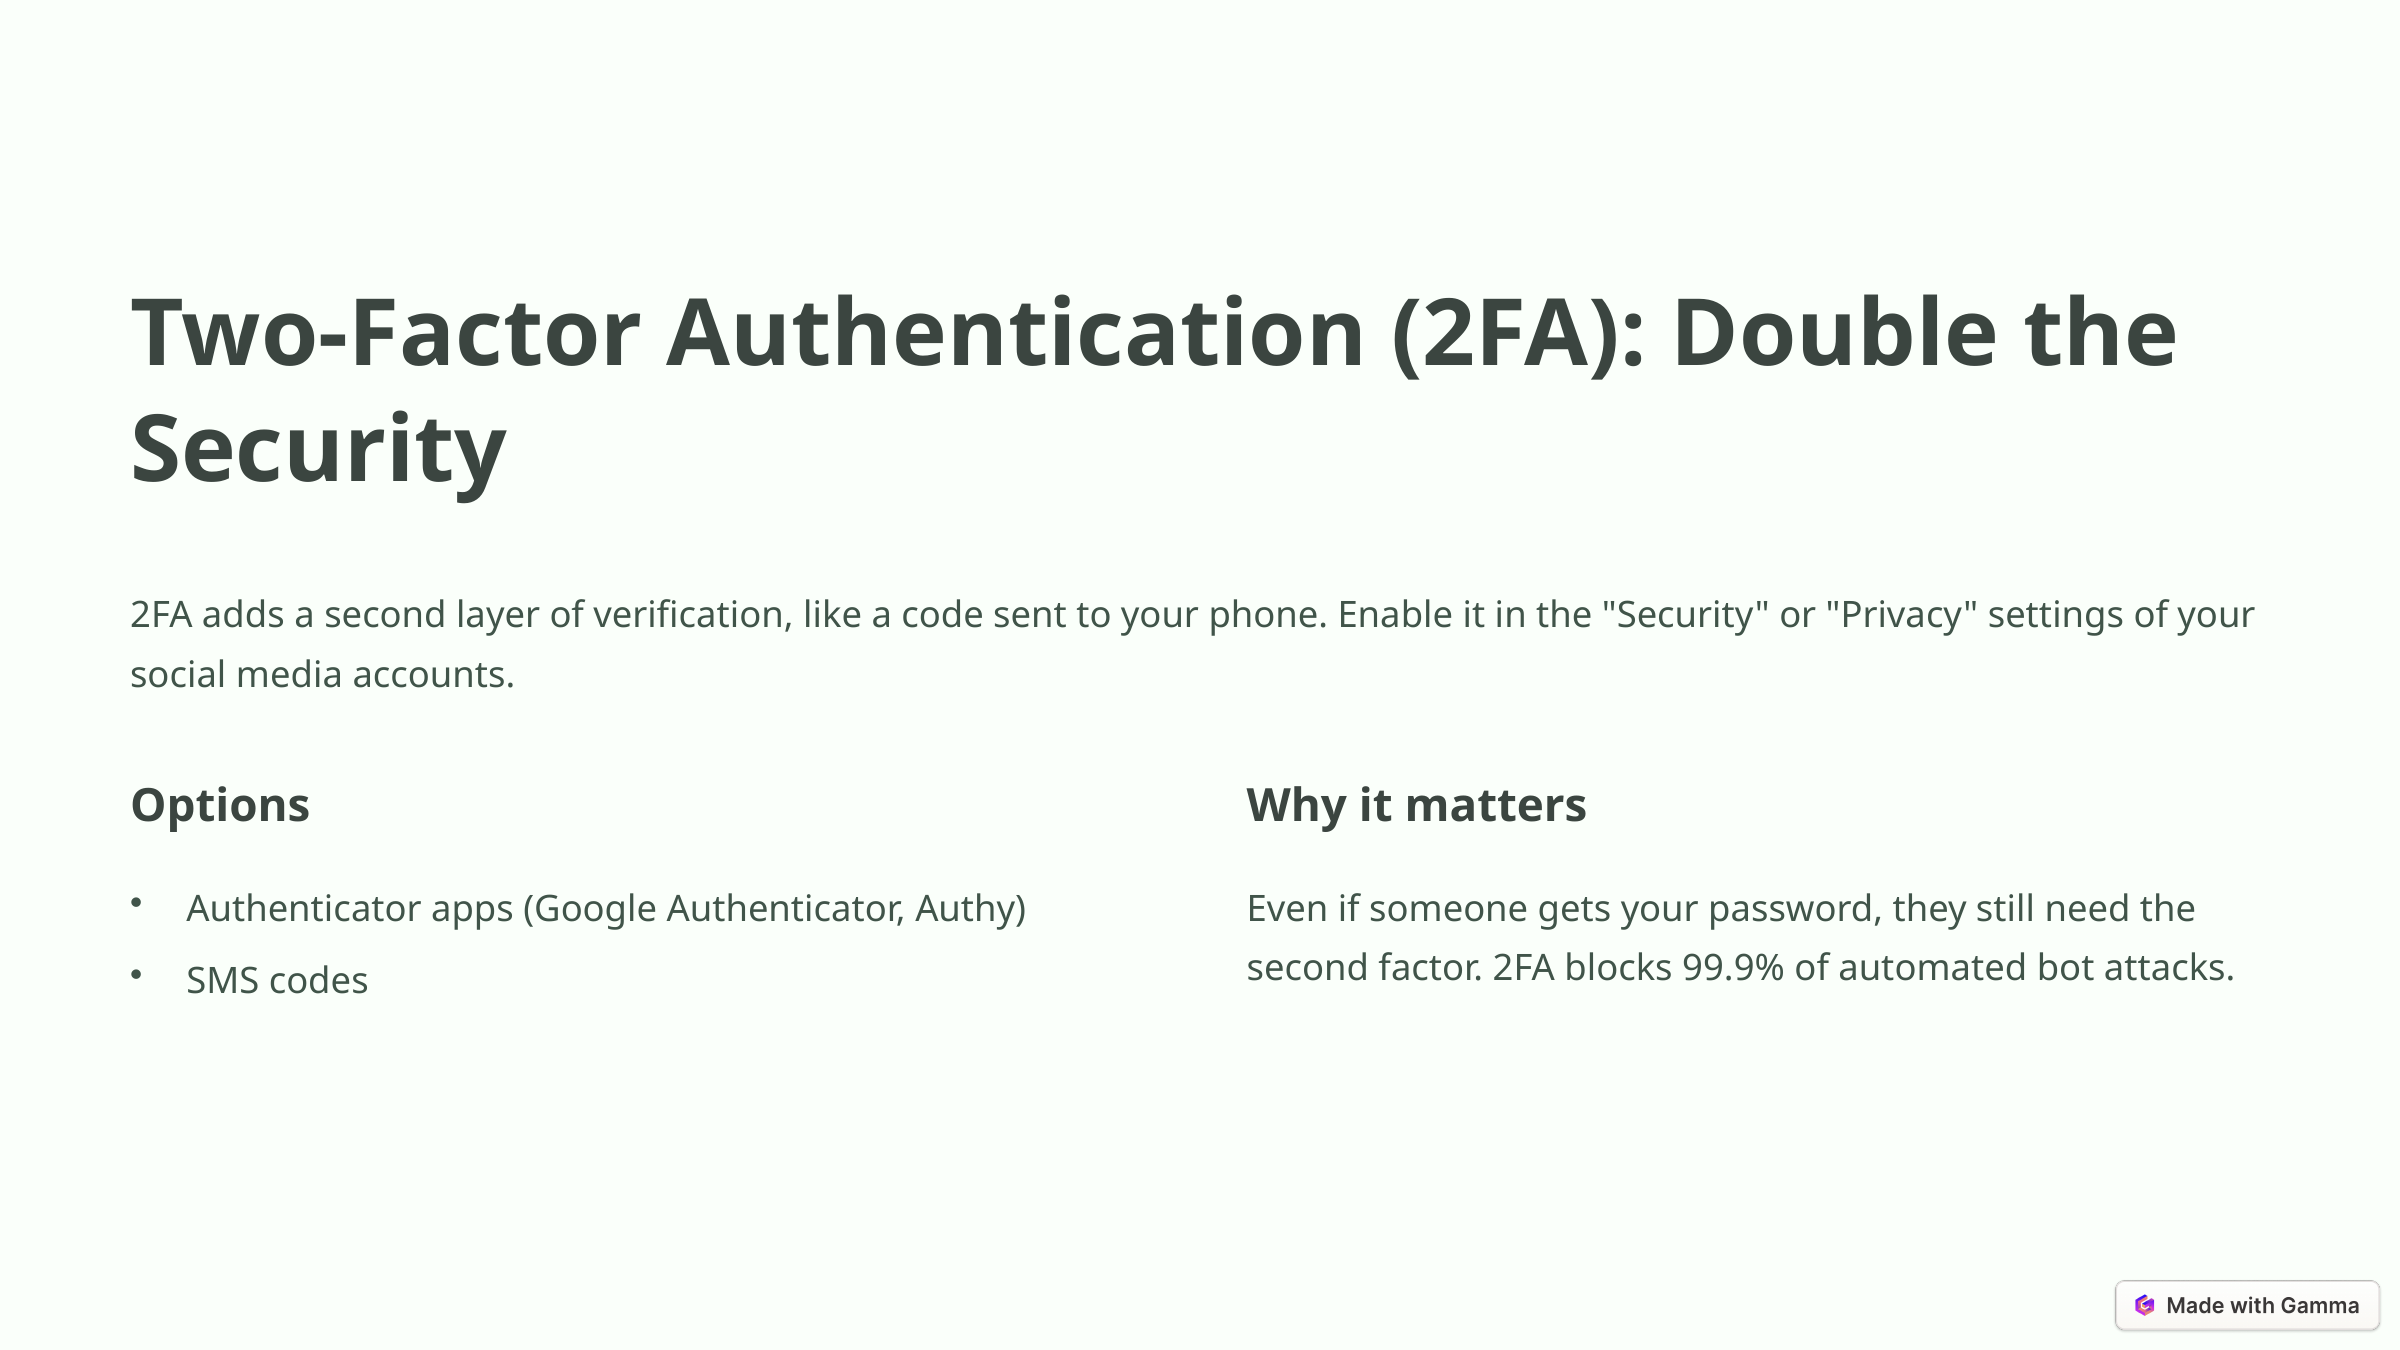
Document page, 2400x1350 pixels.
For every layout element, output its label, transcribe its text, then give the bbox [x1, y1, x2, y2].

text_box Why it matters [1246, 773, 1712, 832]
text_box Authenticator apps (Google Authenticator, Authy) [130, 869, 1155, 929]
picture [2106, 1271, 2389, 1339]
text_box Two-Factor Authentication (2FA): Double the Security [130, 268, 2270, 502]
text_box Options [130, 773, 596, 832]
text_box 2FA adds a second layer of verification, like a code sent to your phone. Enable it in the "Security" or "Privacy" settings of your social media accounts. [130, 575, 2270, 695]
text_box SMS codes [130, 941, 1155, 1002]
text_box Even if someone gets your password, they still need the second factor. 2FA blocks 99.9% of automated bot attacks. [1246, 869, 2271, 1048]
